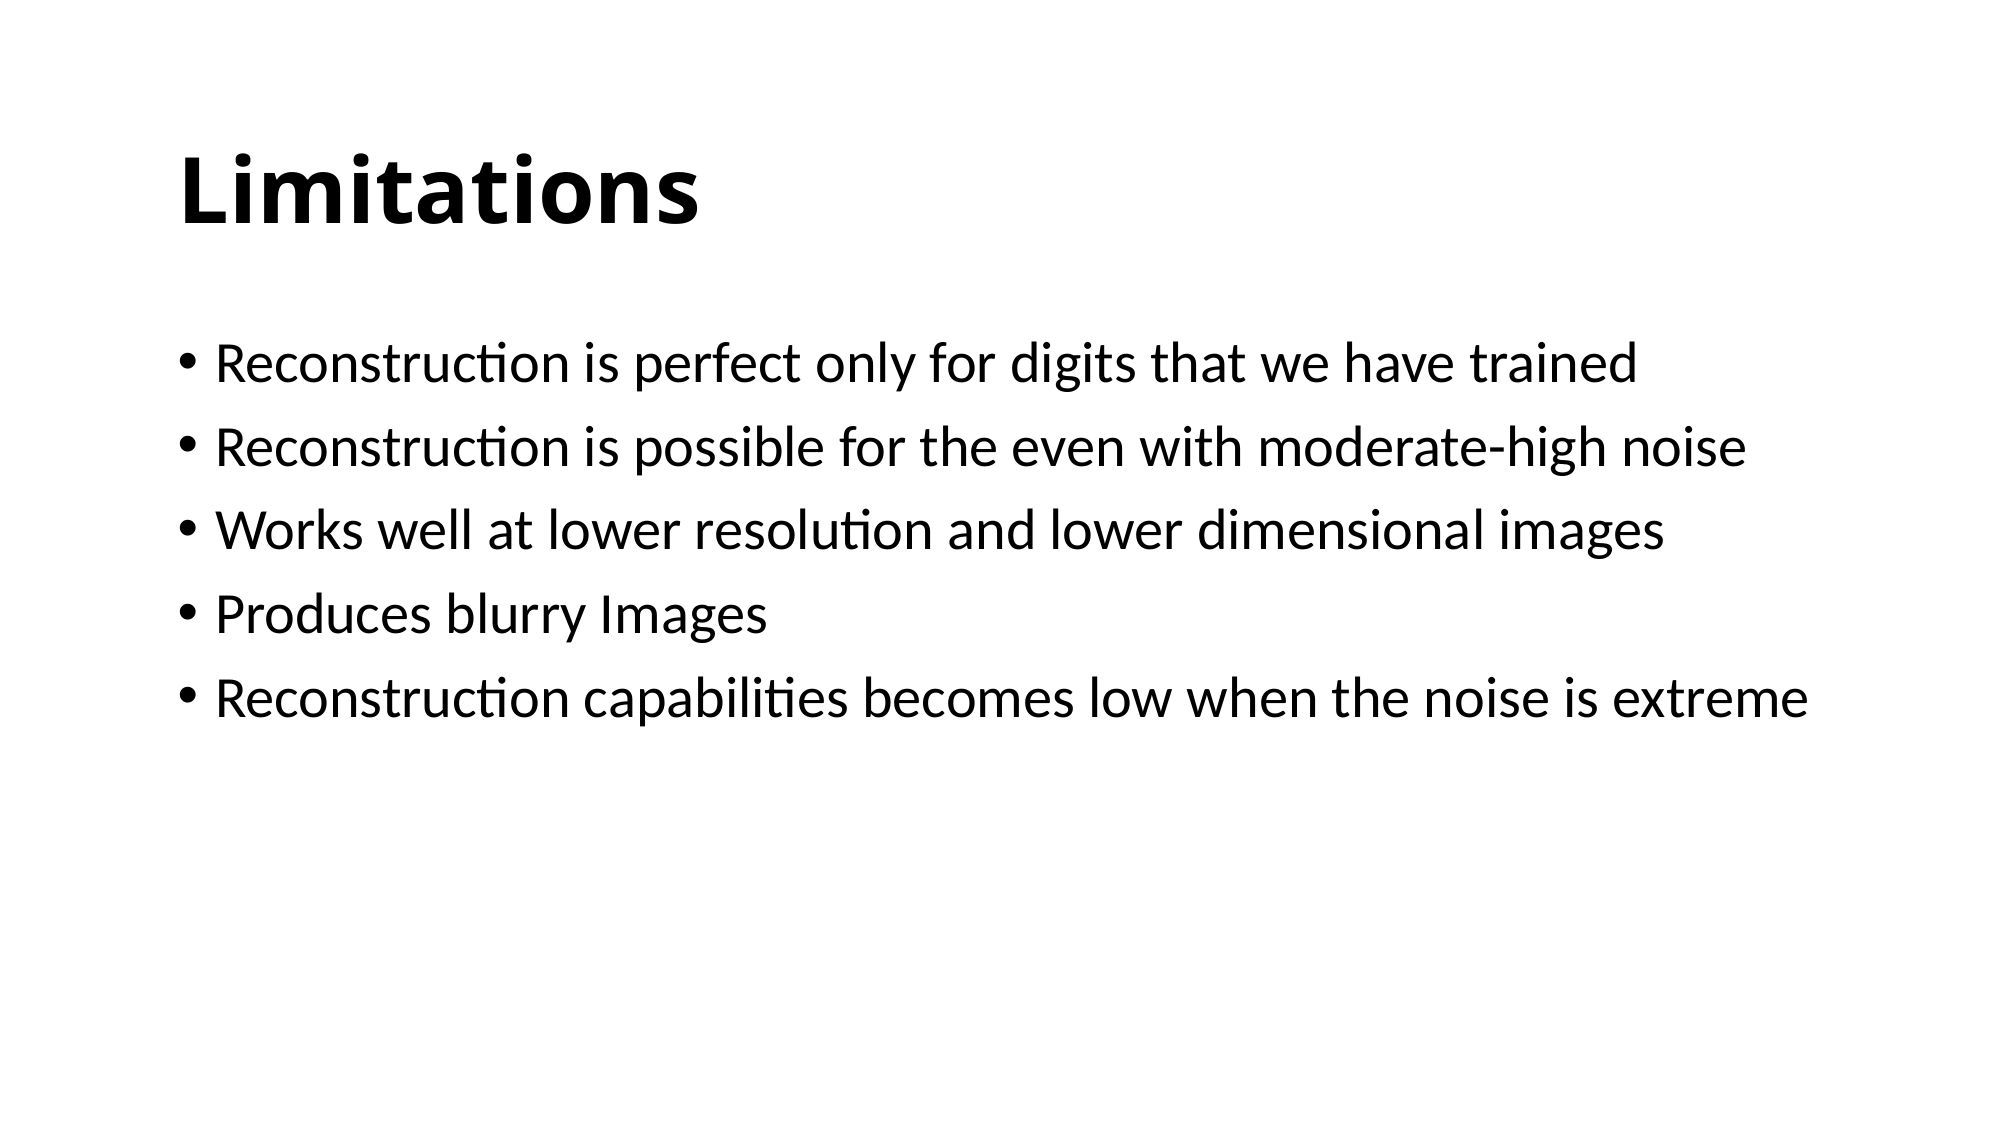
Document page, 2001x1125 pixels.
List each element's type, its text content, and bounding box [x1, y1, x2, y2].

text_box Reconstruction is perfect only for digits that we have trained Reconstruction is possible for the even with moderate-high noise Works well at lower resolution and lower dimensional images Produces blurry Images Reconstruction capabilities becomes low when the noise is extreme [162, 324, 1888, 1039]
text_box Limitations [162, 84, 1888, 303]
